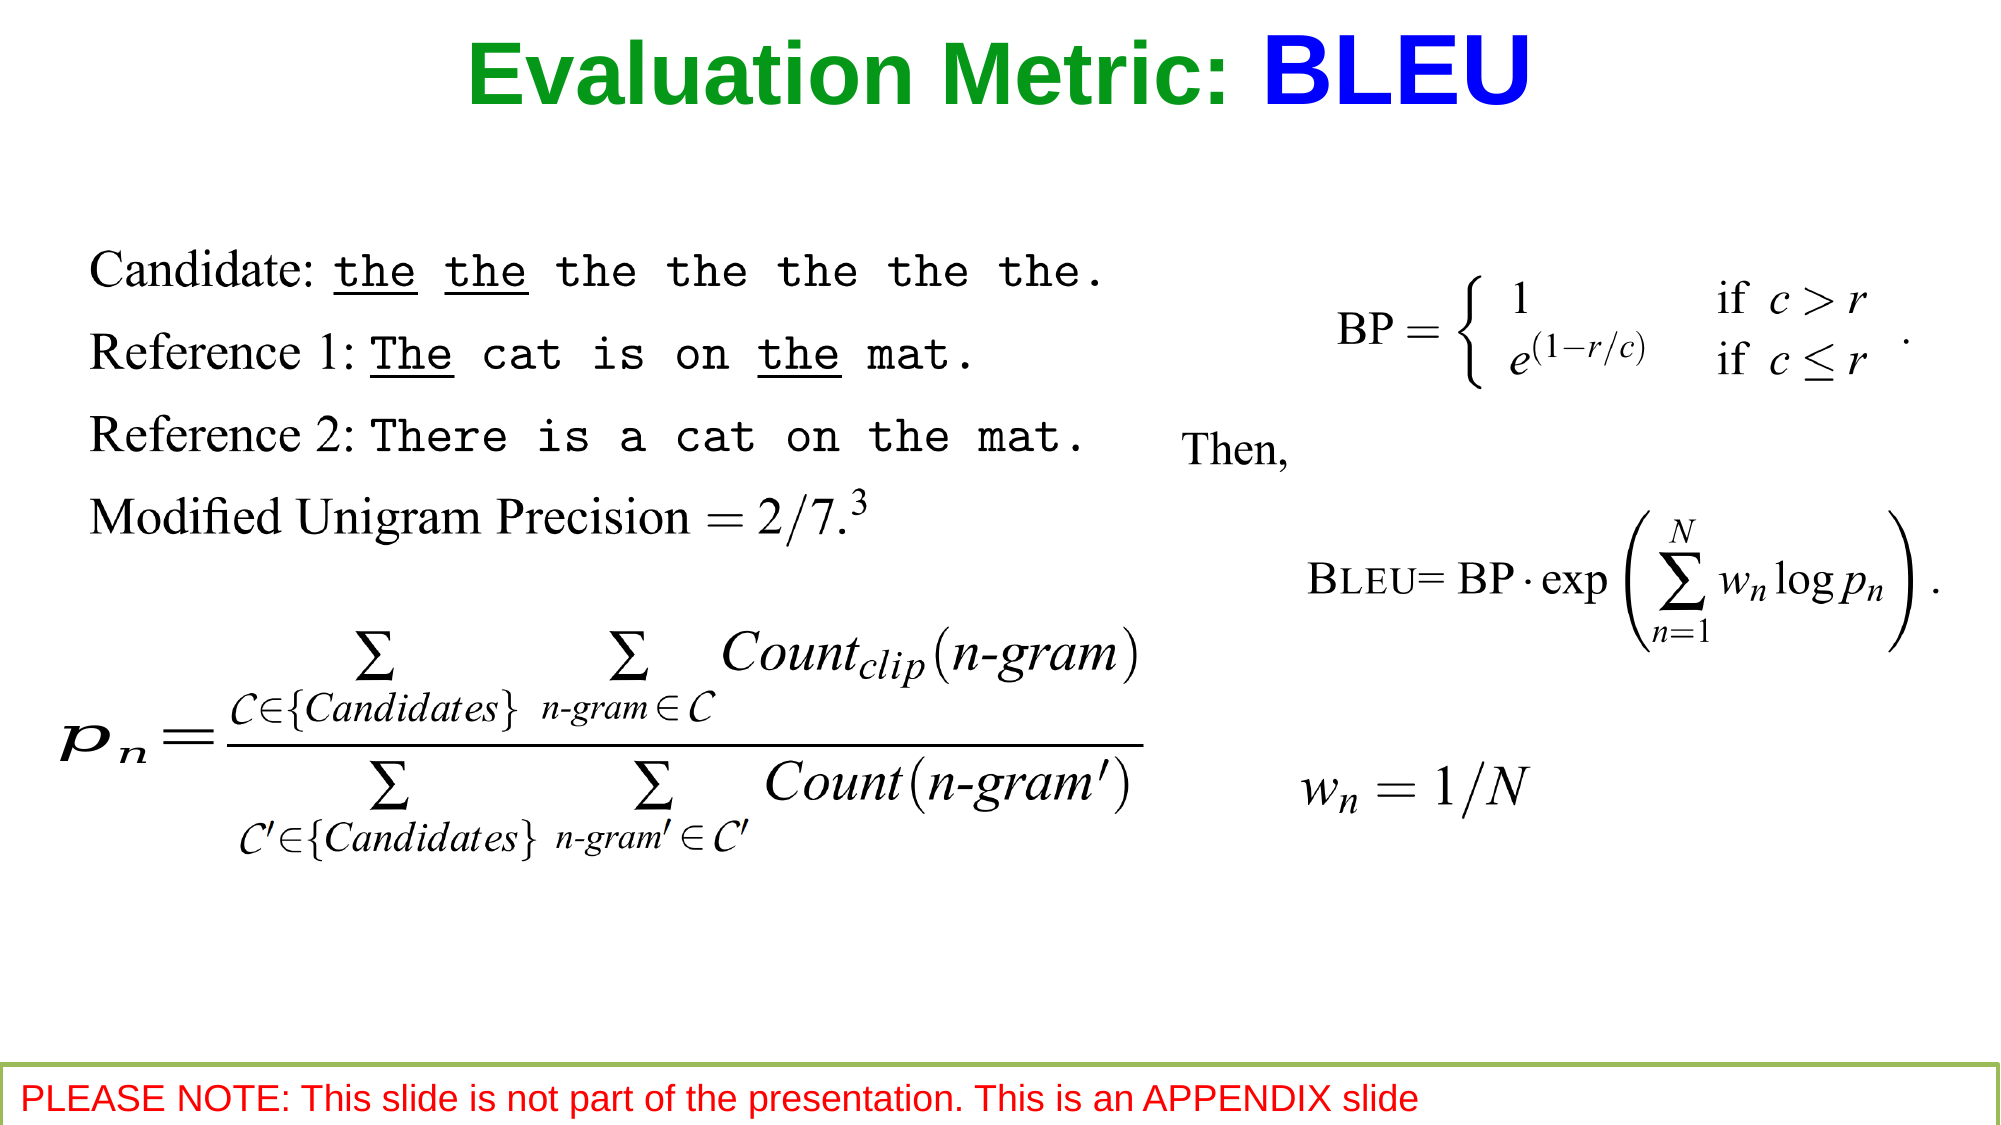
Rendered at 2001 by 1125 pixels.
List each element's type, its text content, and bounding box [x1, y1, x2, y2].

picture [214, 613, 1147, 866]
picture [1179, 254, 1944, 661]
text_box Evaluation Metric: BLEU [0, 0, 2000, 131]
picture [76, 236, 1109, 567]
picture [1297, 749, 1532, 830]
text_box PLEASE NOTE: This slide is not part of the presentation. This is an APPENDIX slide [0, 1062, 2000, 1125]
